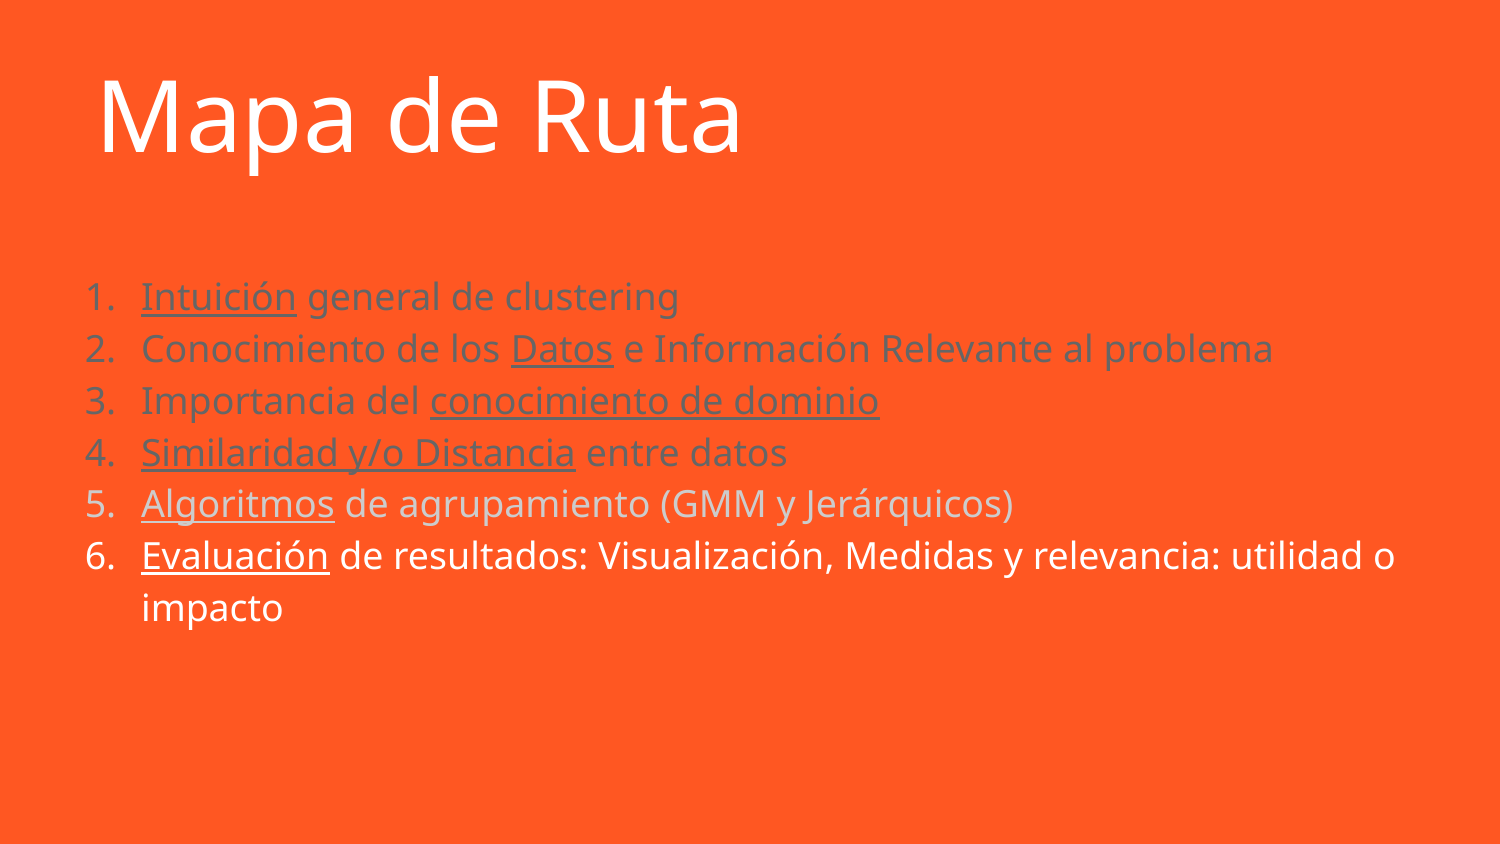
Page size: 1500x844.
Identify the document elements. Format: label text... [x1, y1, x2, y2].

text_box Mapa de Ruta [80, 48, 873, 177]
text_box Intuición general de clustering Conocimiento de los Datos e Información Relevante al problema Importancia del conocimiento de dominio Similaridad y/o Distancia entre datos Algoritmos de agrupamiento (GMM y Jerárquicos) Evaluación de resultados: Visualización, Medidas y relevancia: utilidad o impacto [51, 251, 1492, 656]
